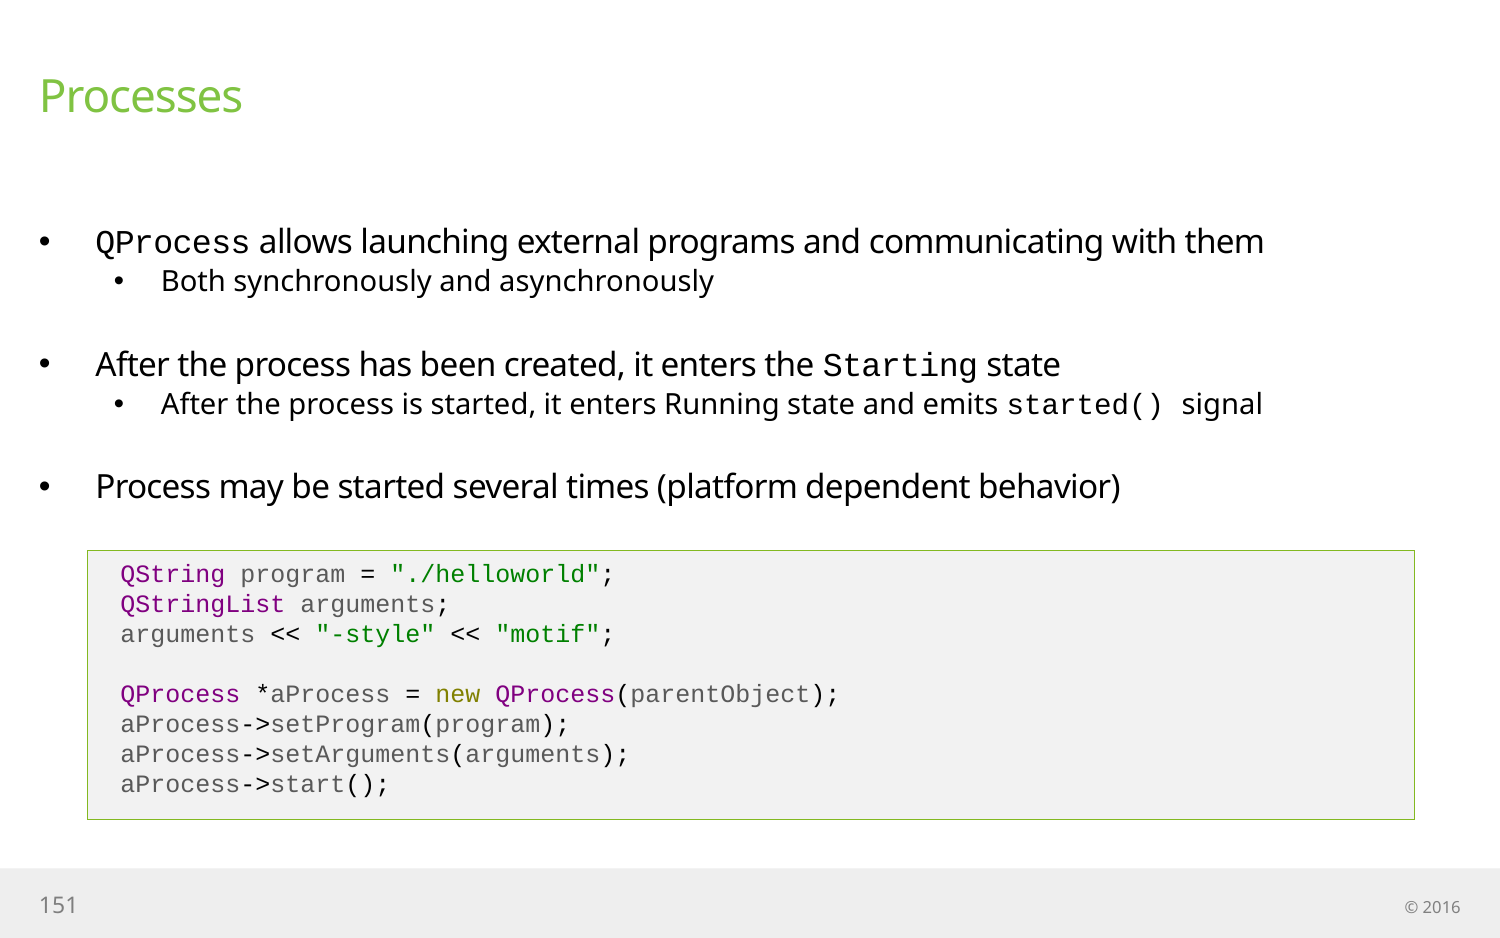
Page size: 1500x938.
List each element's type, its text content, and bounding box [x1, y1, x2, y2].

text_box QString program = "./helloworld"; QStringList arguments; arguments << "-style" << "motif"; QProcess *aProcess = new QProcess(parentObject); aProcess->setProgram(program); aProcess->setArguments(arguments); aProcess->start(); [87, 550, 1415, 820]
list QProcess allows launching external programs and communicating with them Both synchronously and asynchronously After the process has been created, it enters the Starting state After the process is started, it enters Running state and emits started() signal Process may be started several times (platform dependent behavior) [39, 224, 1471, 546]
title Processes [39, 66, 1052, 195]
slide_number 151 [39, 892, 410, 921]
footer © 2016 [1188, 896, 1461, 917]
